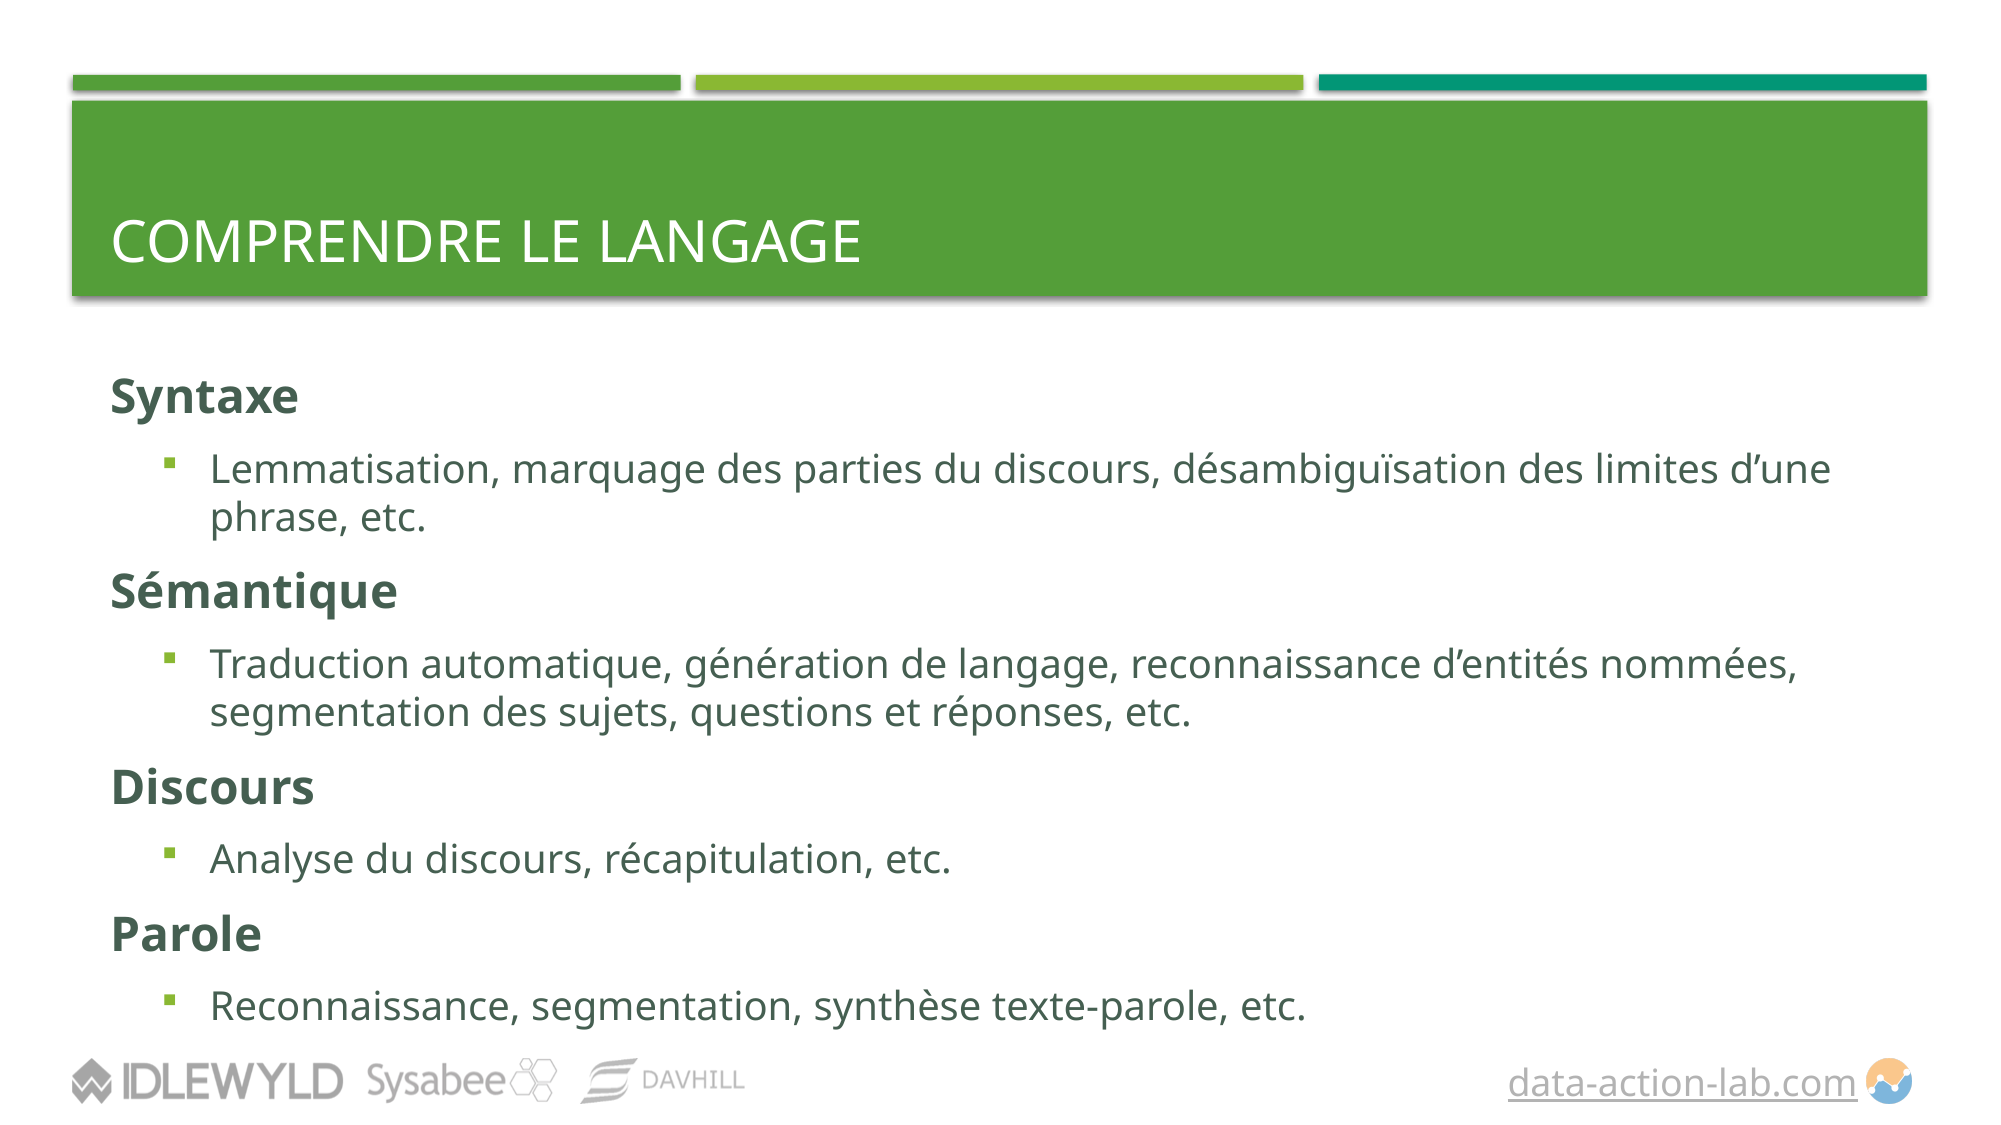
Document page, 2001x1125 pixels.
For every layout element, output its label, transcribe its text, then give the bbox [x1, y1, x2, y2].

title Comprendre le langage [95, 115, 1905, 282]
list Syntaxe Lemmatisation, marquage des parties du discours, désambiguïsation des limites d’une phrase, etc. Sémantique Traduction automatique, génération de langage, reconnaissance d’entités nommées, segmentation des sujets, questions et réponses, etc. Discours Analyse du discours, récapitulation, etc. Parole Reconnaissance, segmentation, synthèse texte-parole, etc. [95, 357, 1905, 1037]
picture [72, 1058, 745, 1104]
